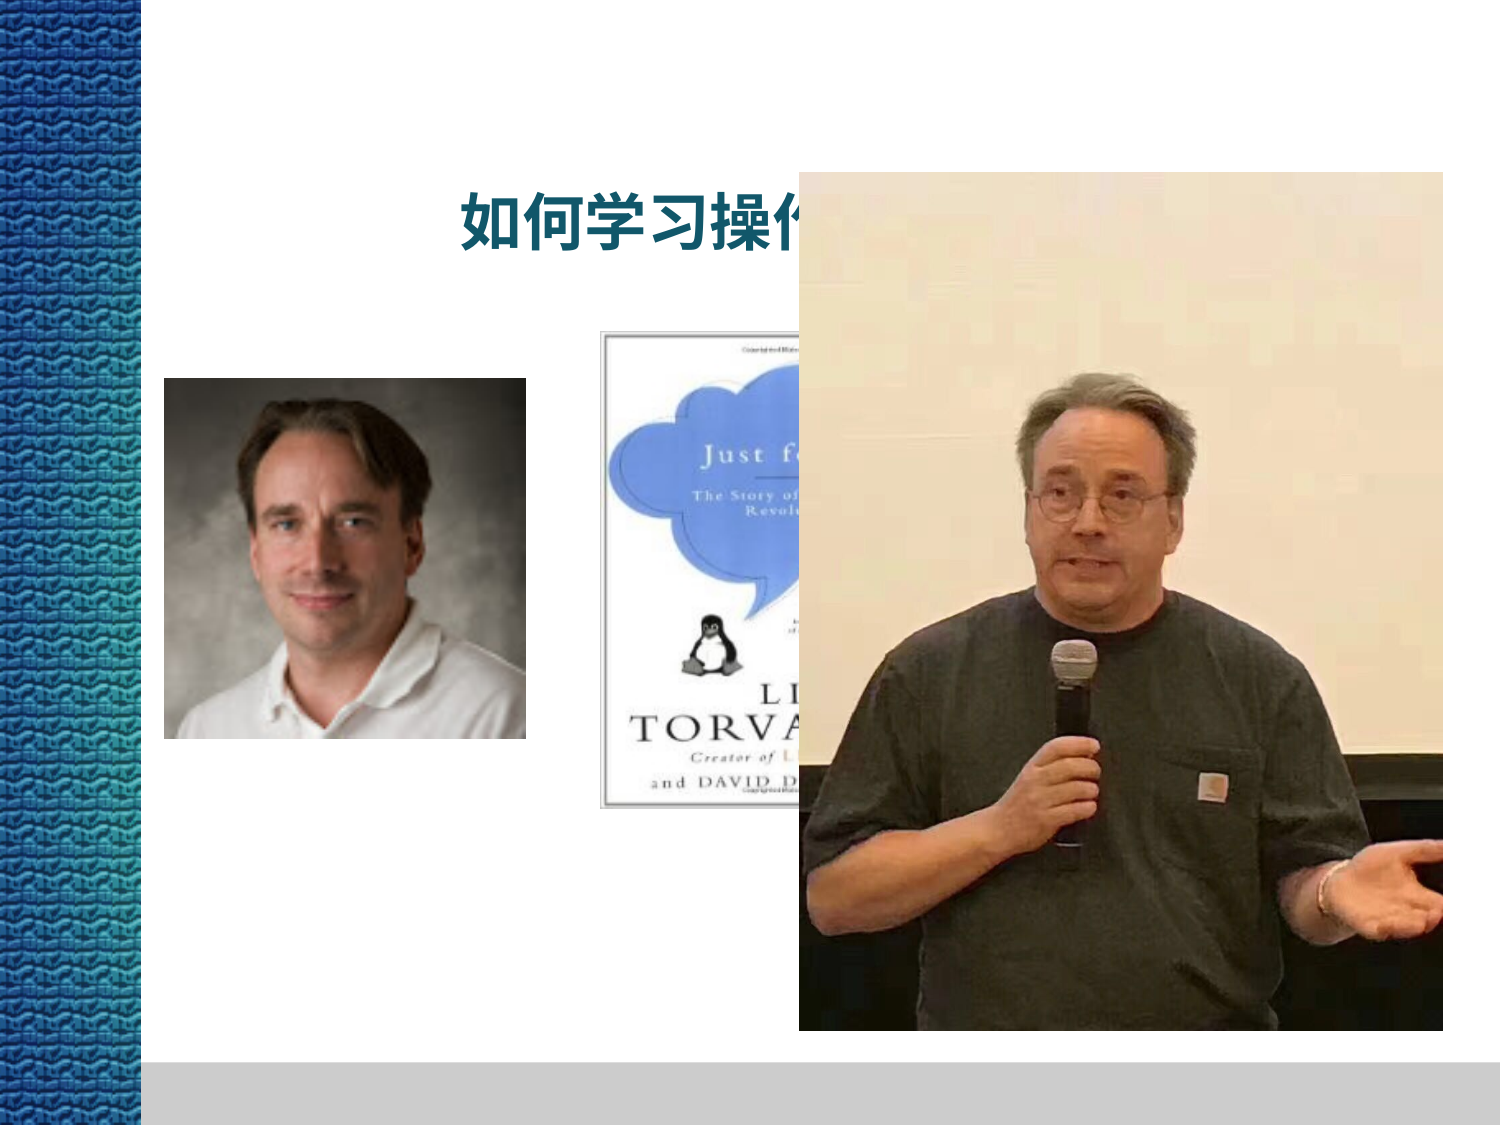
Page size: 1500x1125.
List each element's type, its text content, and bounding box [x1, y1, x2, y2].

picture [0, 0, 141, 1125]
picture [163, 378, 526, 739]
text_box 如何学习操作系统？ [445, 175, 794, 266]
picture [599, 172, 1443, 1031]
